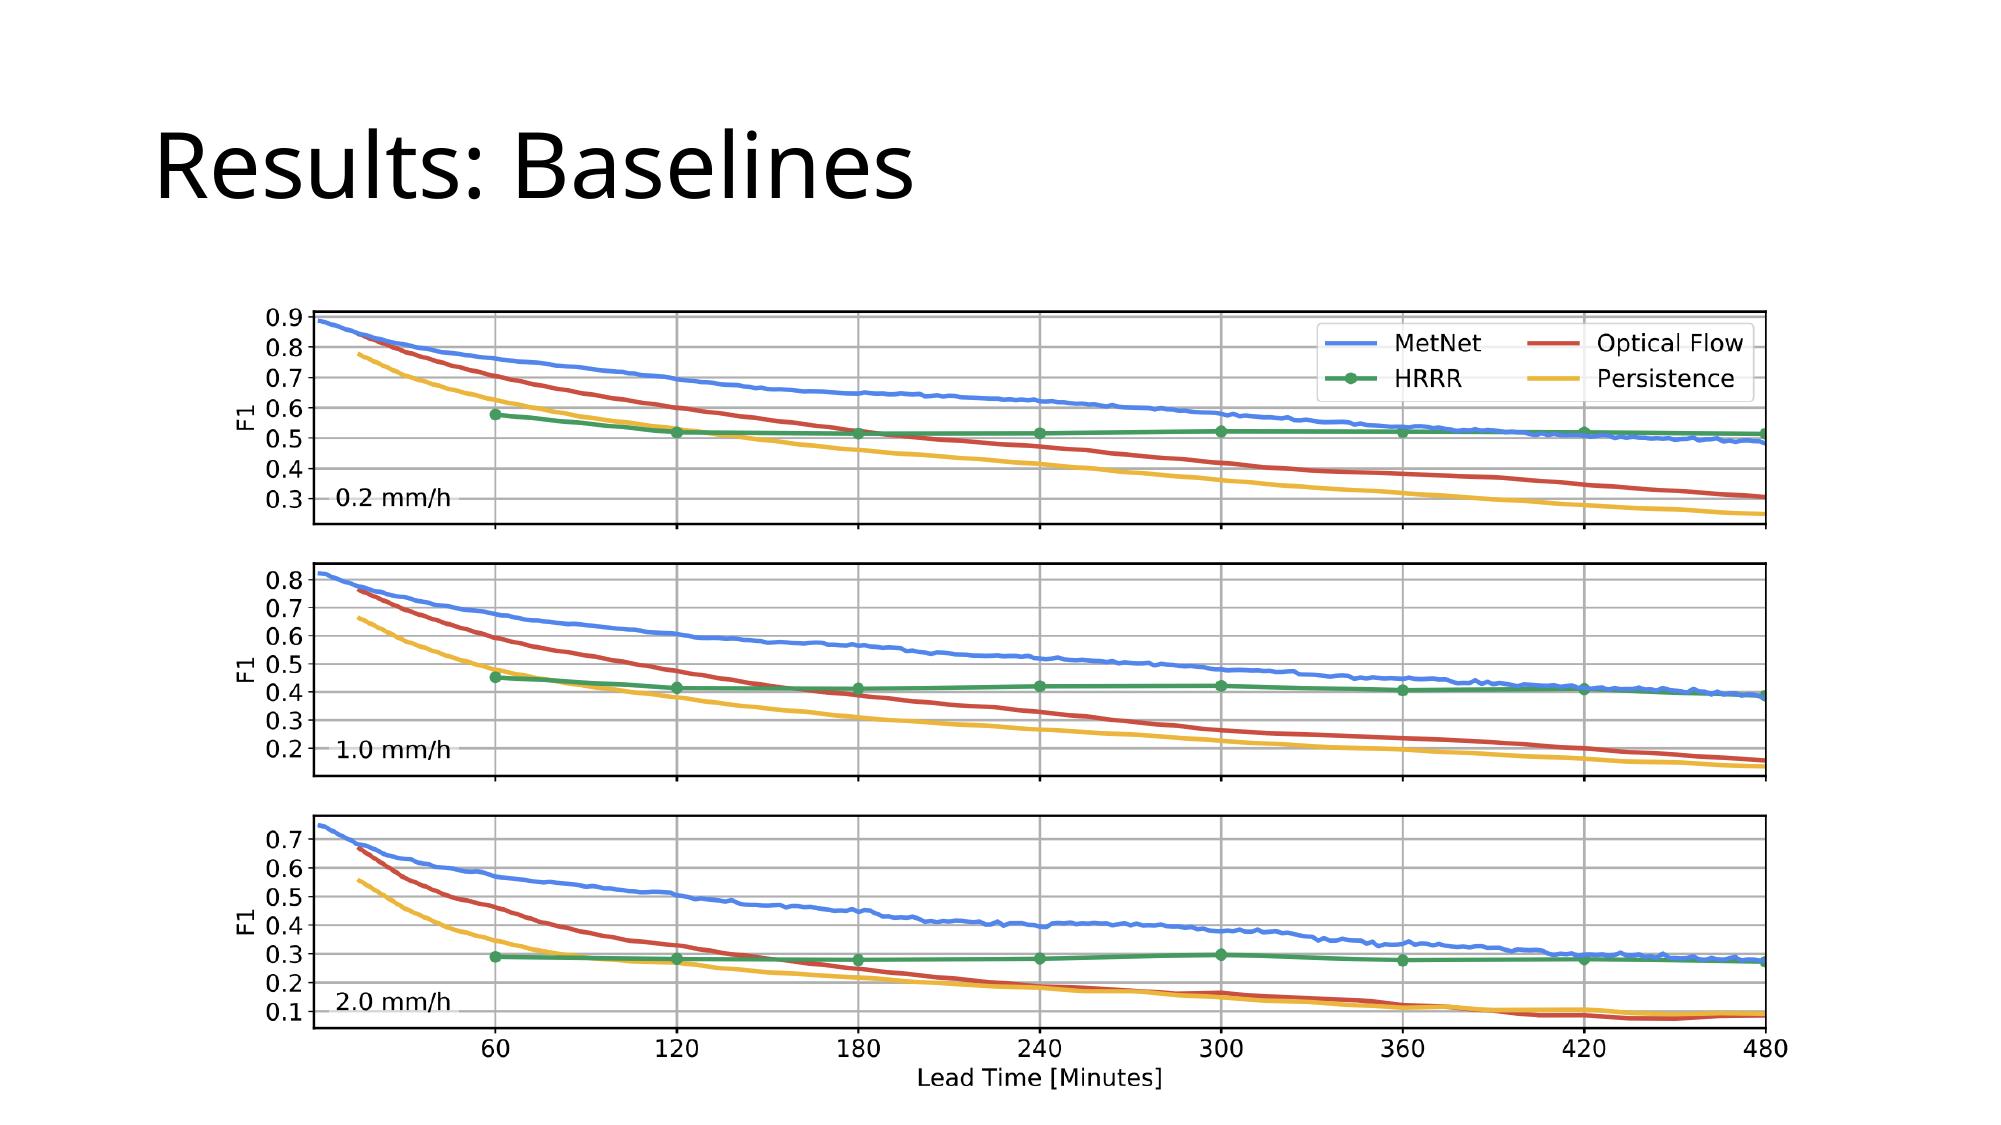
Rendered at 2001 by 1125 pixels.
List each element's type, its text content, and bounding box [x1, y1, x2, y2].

picture [198, 277, 1802, 1118]
title Results: Baselines [137, 59, 1863, 278]
